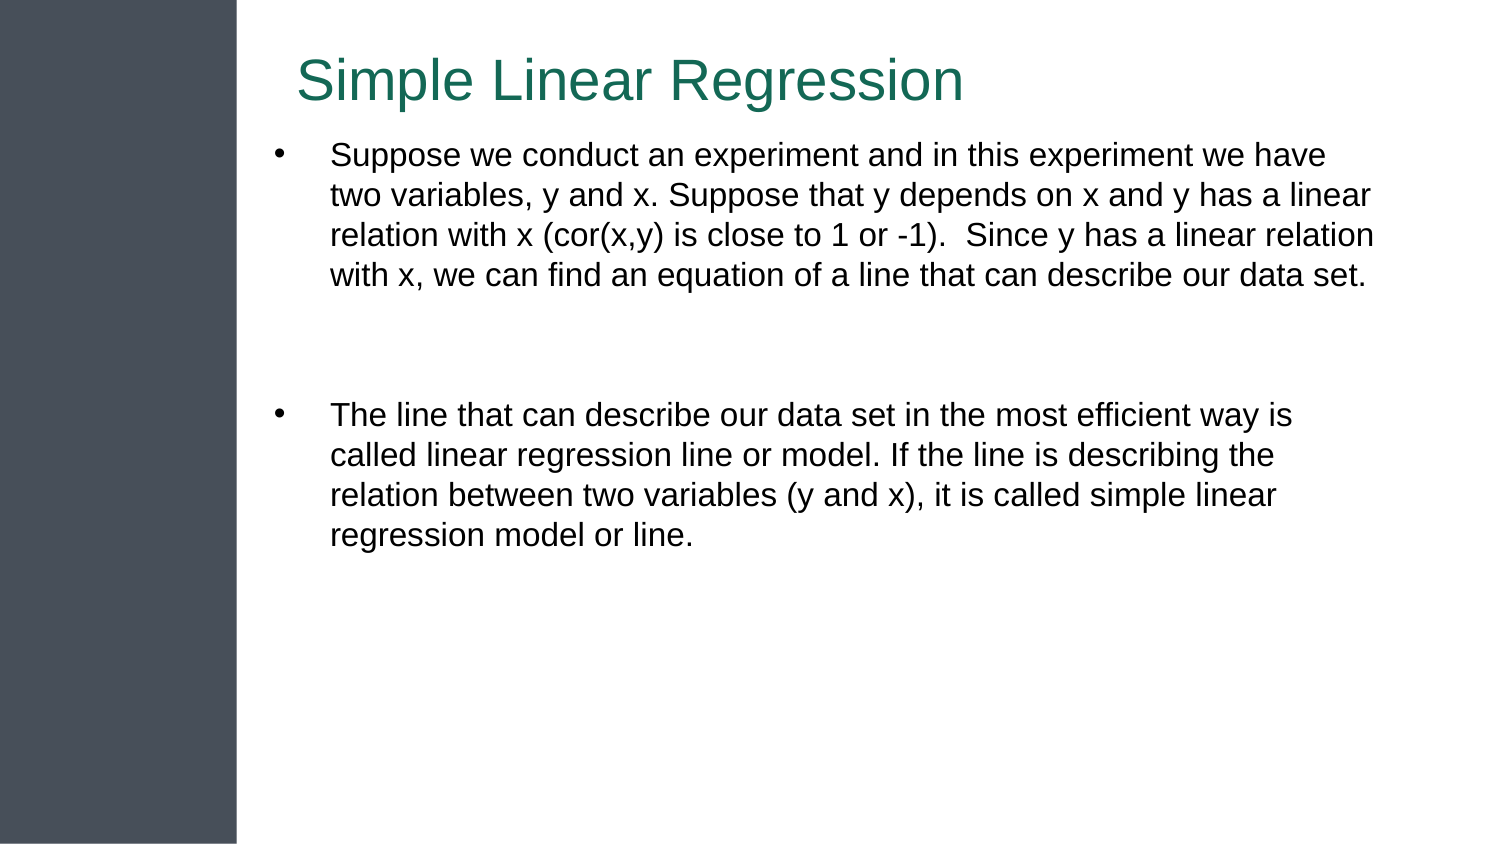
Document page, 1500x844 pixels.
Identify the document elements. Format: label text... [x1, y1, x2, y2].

picture [0, 0, 1500, 844]
title Simple Linear Regression [281, 33, 1096, 121]
list Suppose we conduct an experiment and in this experiment we have two variables, y and x. Suppose that y depends on x and y has a linear relation with x (cor(x,y) is close to 1 or -1). Since y has a linear relation with x, we can find an equation of a line that can describe our data set. The line that can describe our data set in the most efficient way is called linear regression line or model. If the line is describing the relation between two variables (y and x), it is called simple linear regression model or line. [258, 126, 1403, 844]
